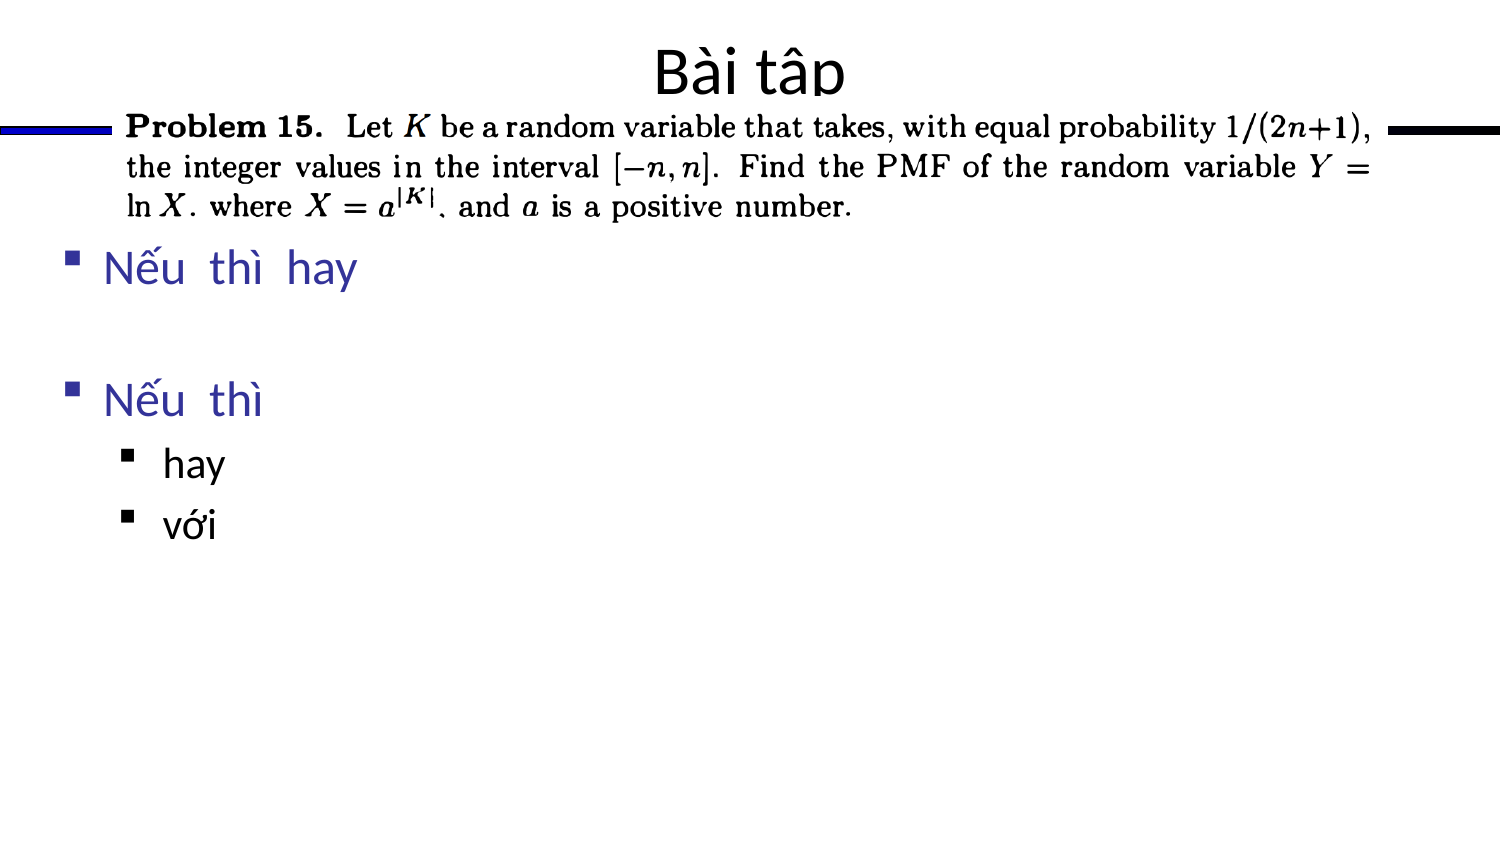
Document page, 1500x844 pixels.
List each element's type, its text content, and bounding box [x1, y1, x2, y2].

picture [112, 96, 1388, 230]
title Bài tập [0, 0, 1500, 138]
